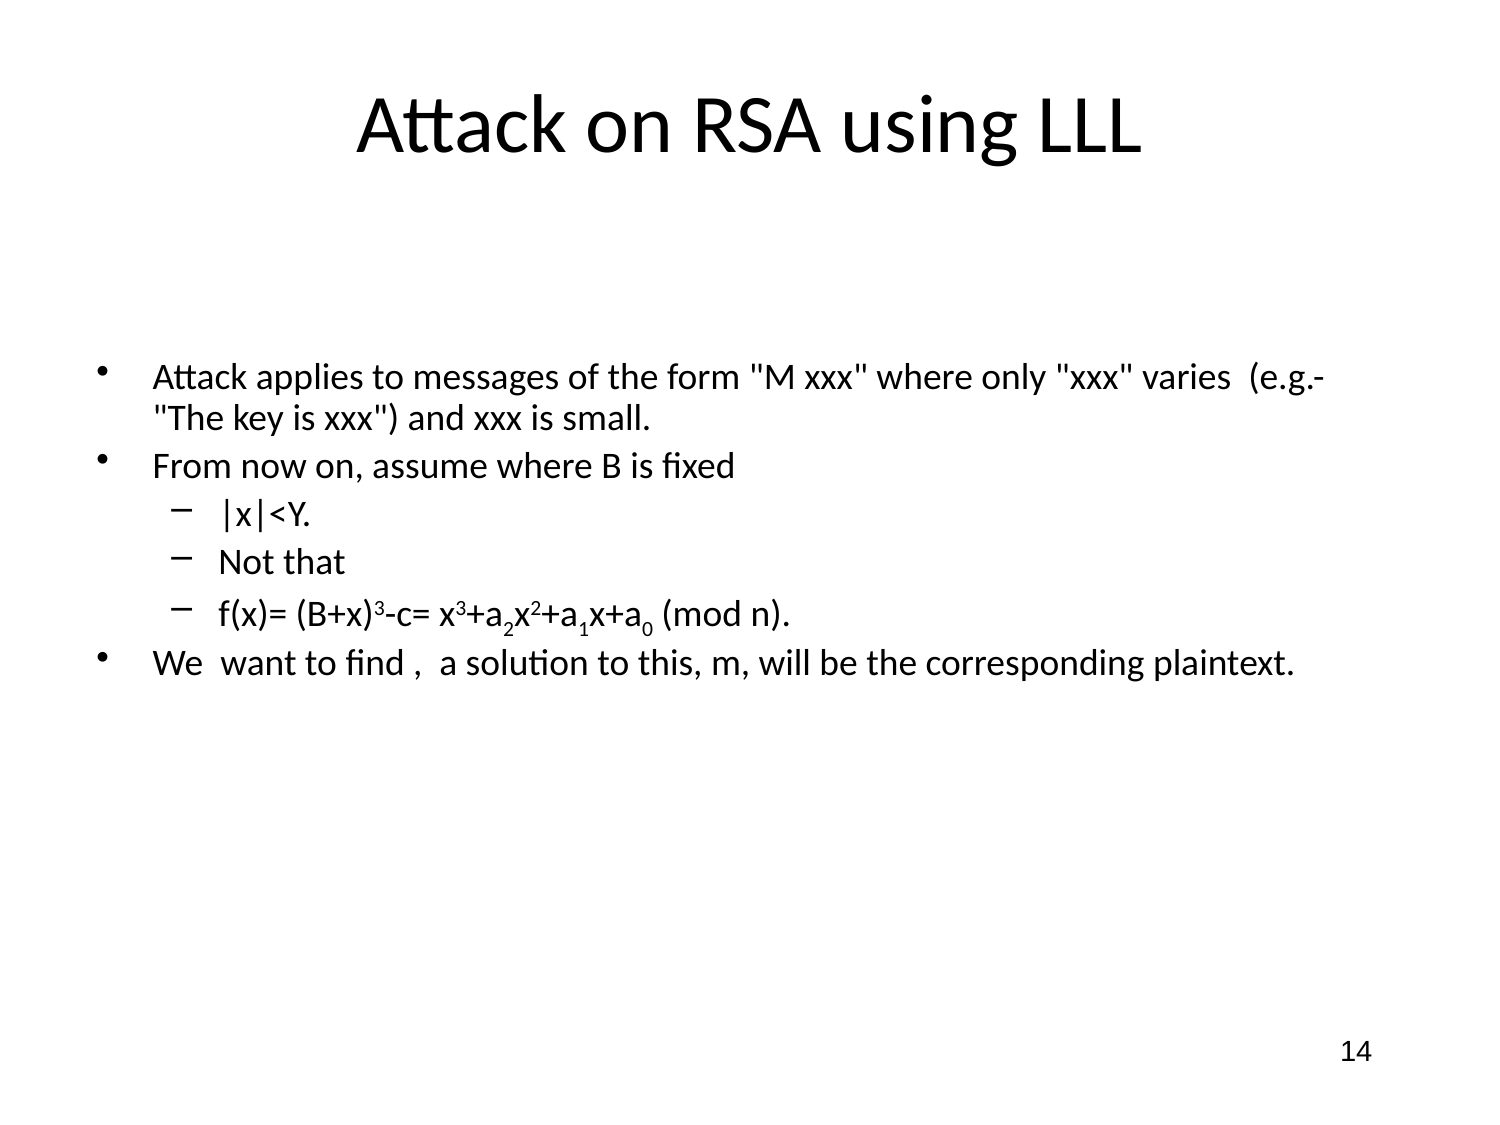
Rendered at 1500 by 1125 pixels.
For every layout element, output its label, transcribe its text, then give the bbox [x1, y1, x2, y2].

title Attack on RSA using LLL [112, 49, 1388, 188]
slide_number 14 [1074, 1024, 1388, 1101]
